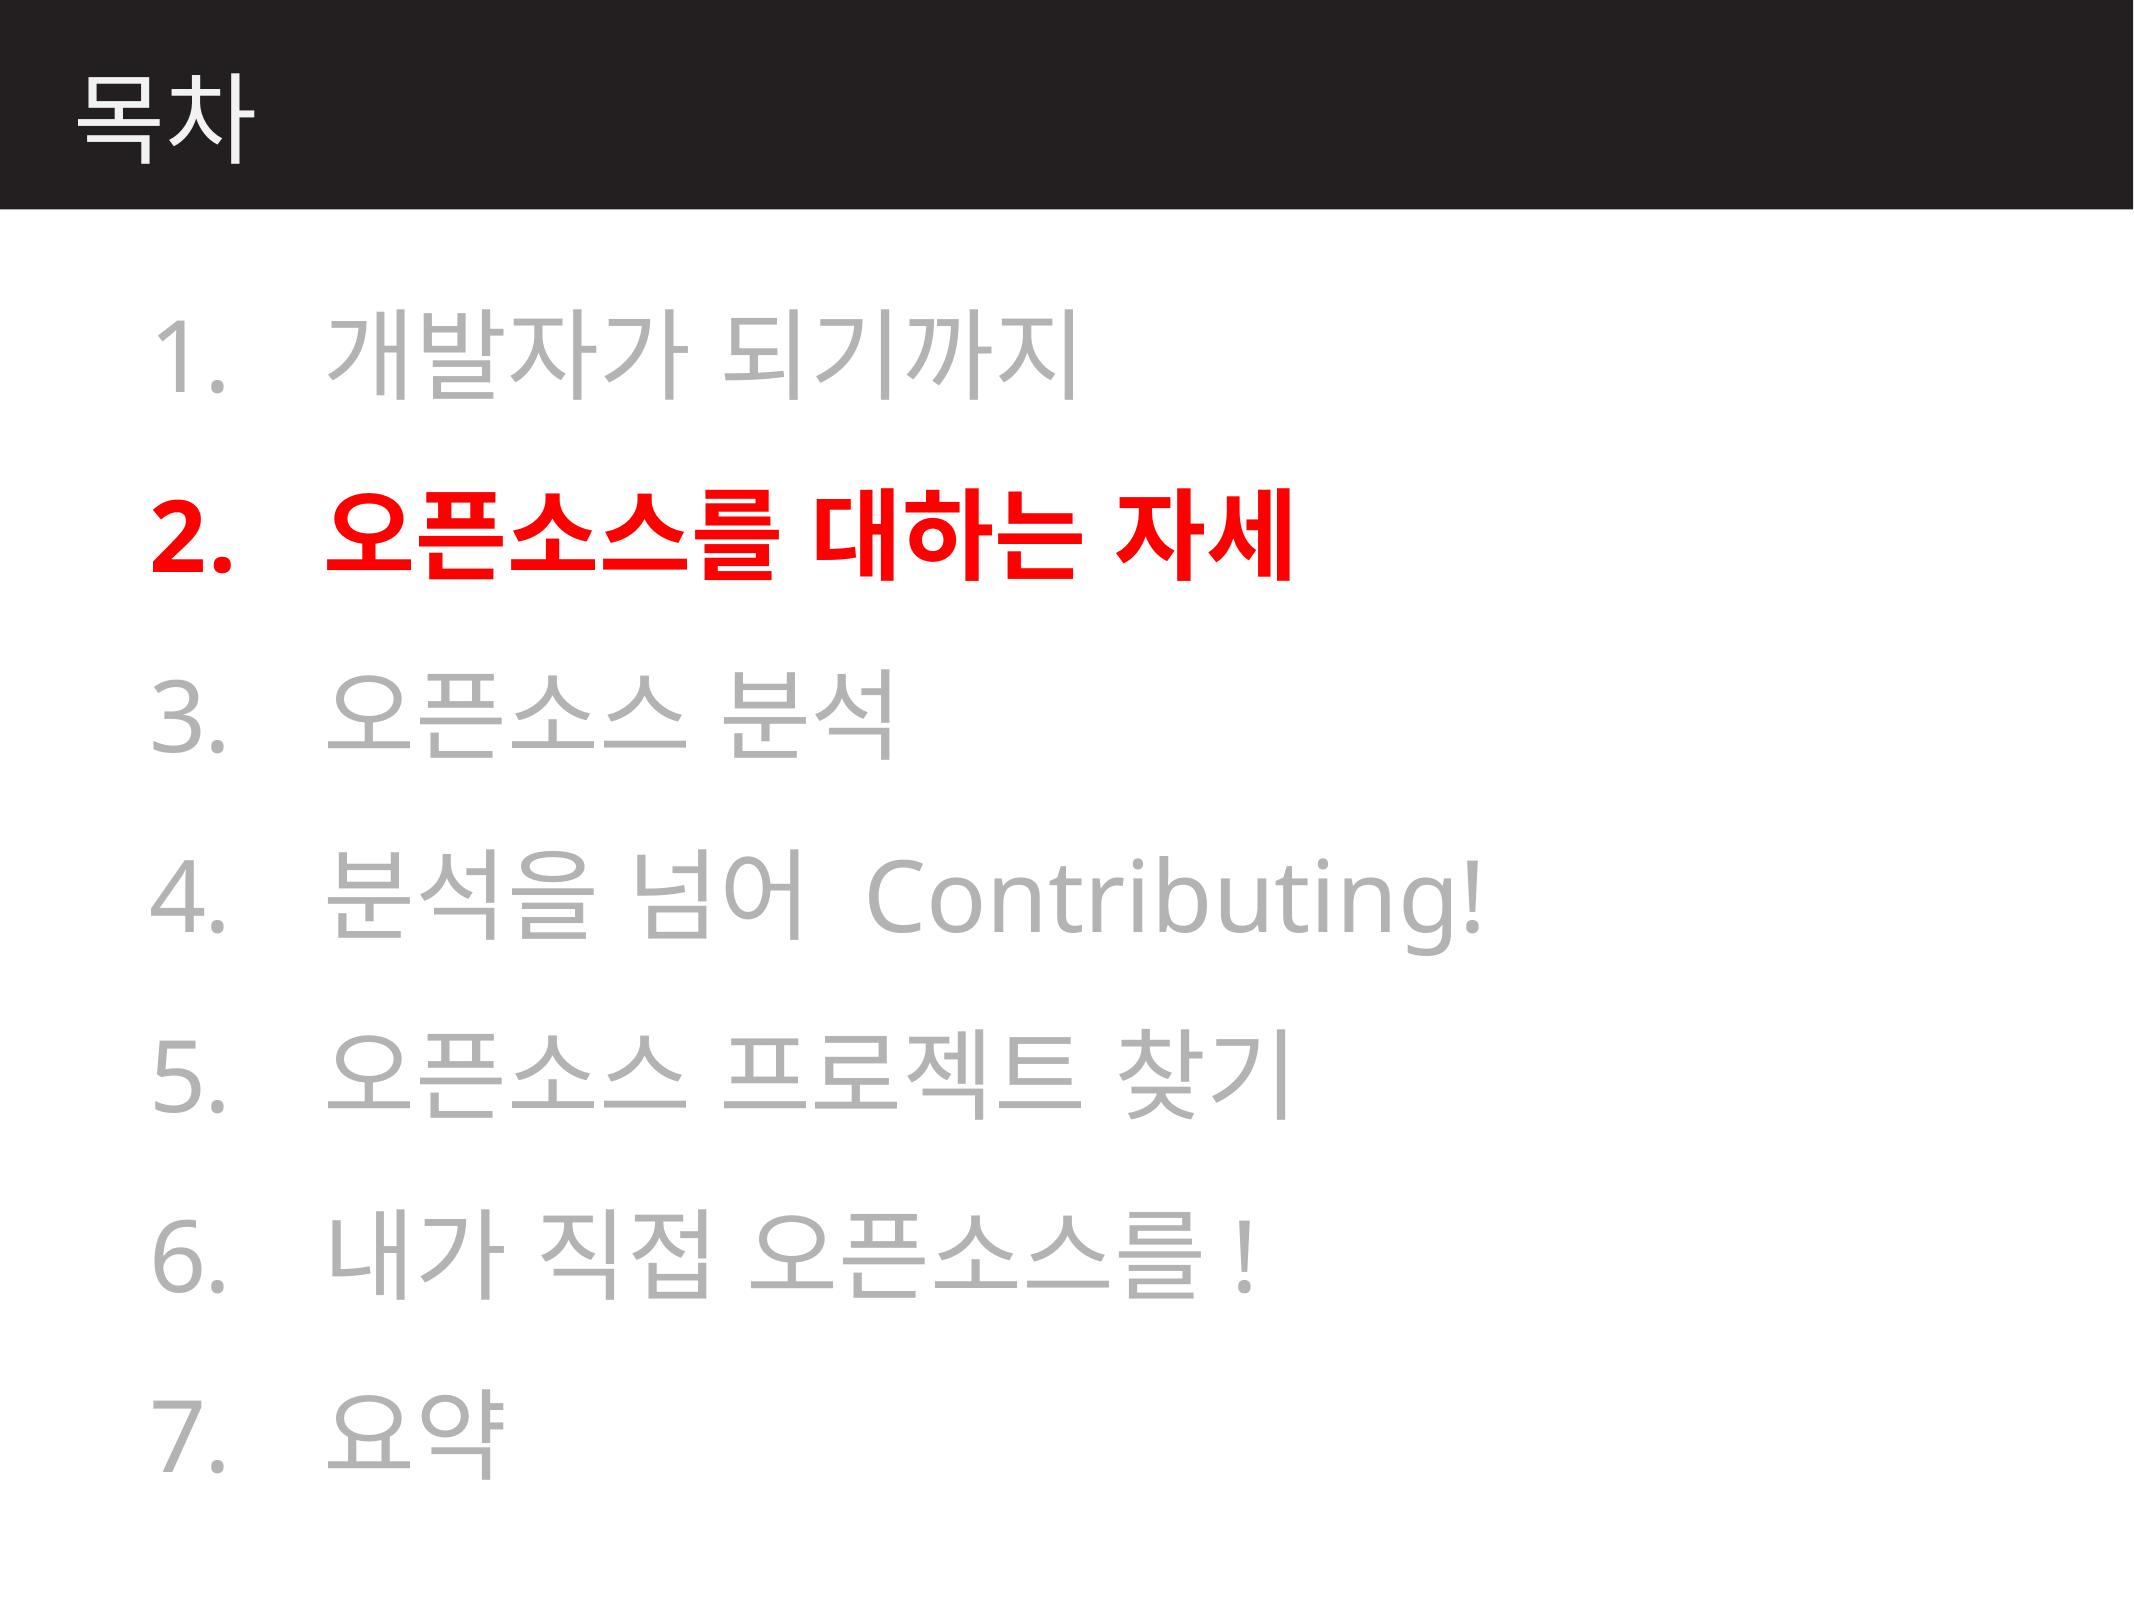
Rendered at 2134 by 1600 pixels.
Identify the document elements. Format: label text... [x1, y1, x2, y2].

text_box 목차 [73, 33, 258, 177]
text_box 개발자가 되기까지 오픈소스를 대하는 자세 오픈소스 분석 분석을 넘어 Contributing! 오픈소스 프로젝트 찾기 내가 직접 오픈소스를! 요약 [74, 233, 2006, 1545]
